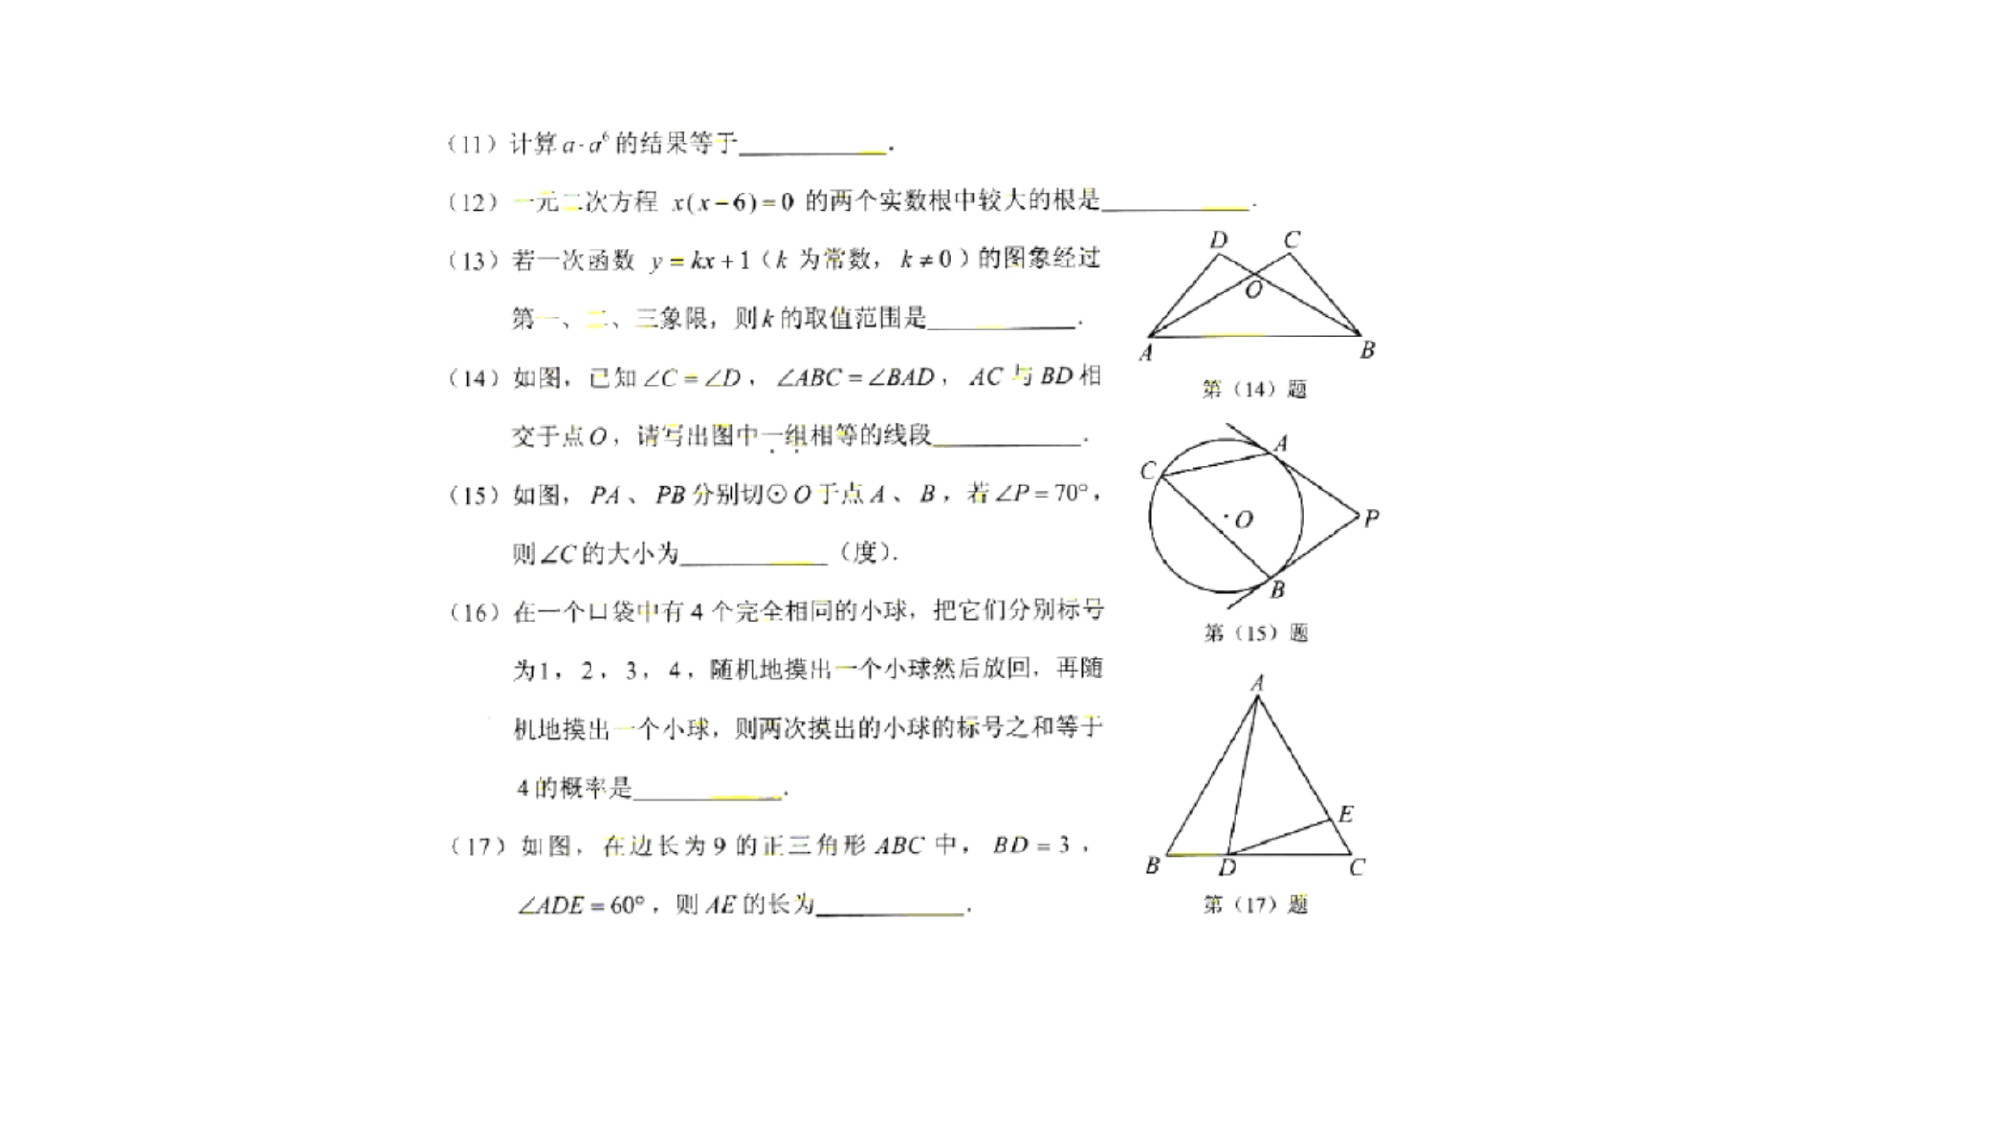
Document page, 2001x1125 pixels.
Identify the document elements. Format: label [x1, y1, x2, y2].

picture [398, 94, 1465, 988]
